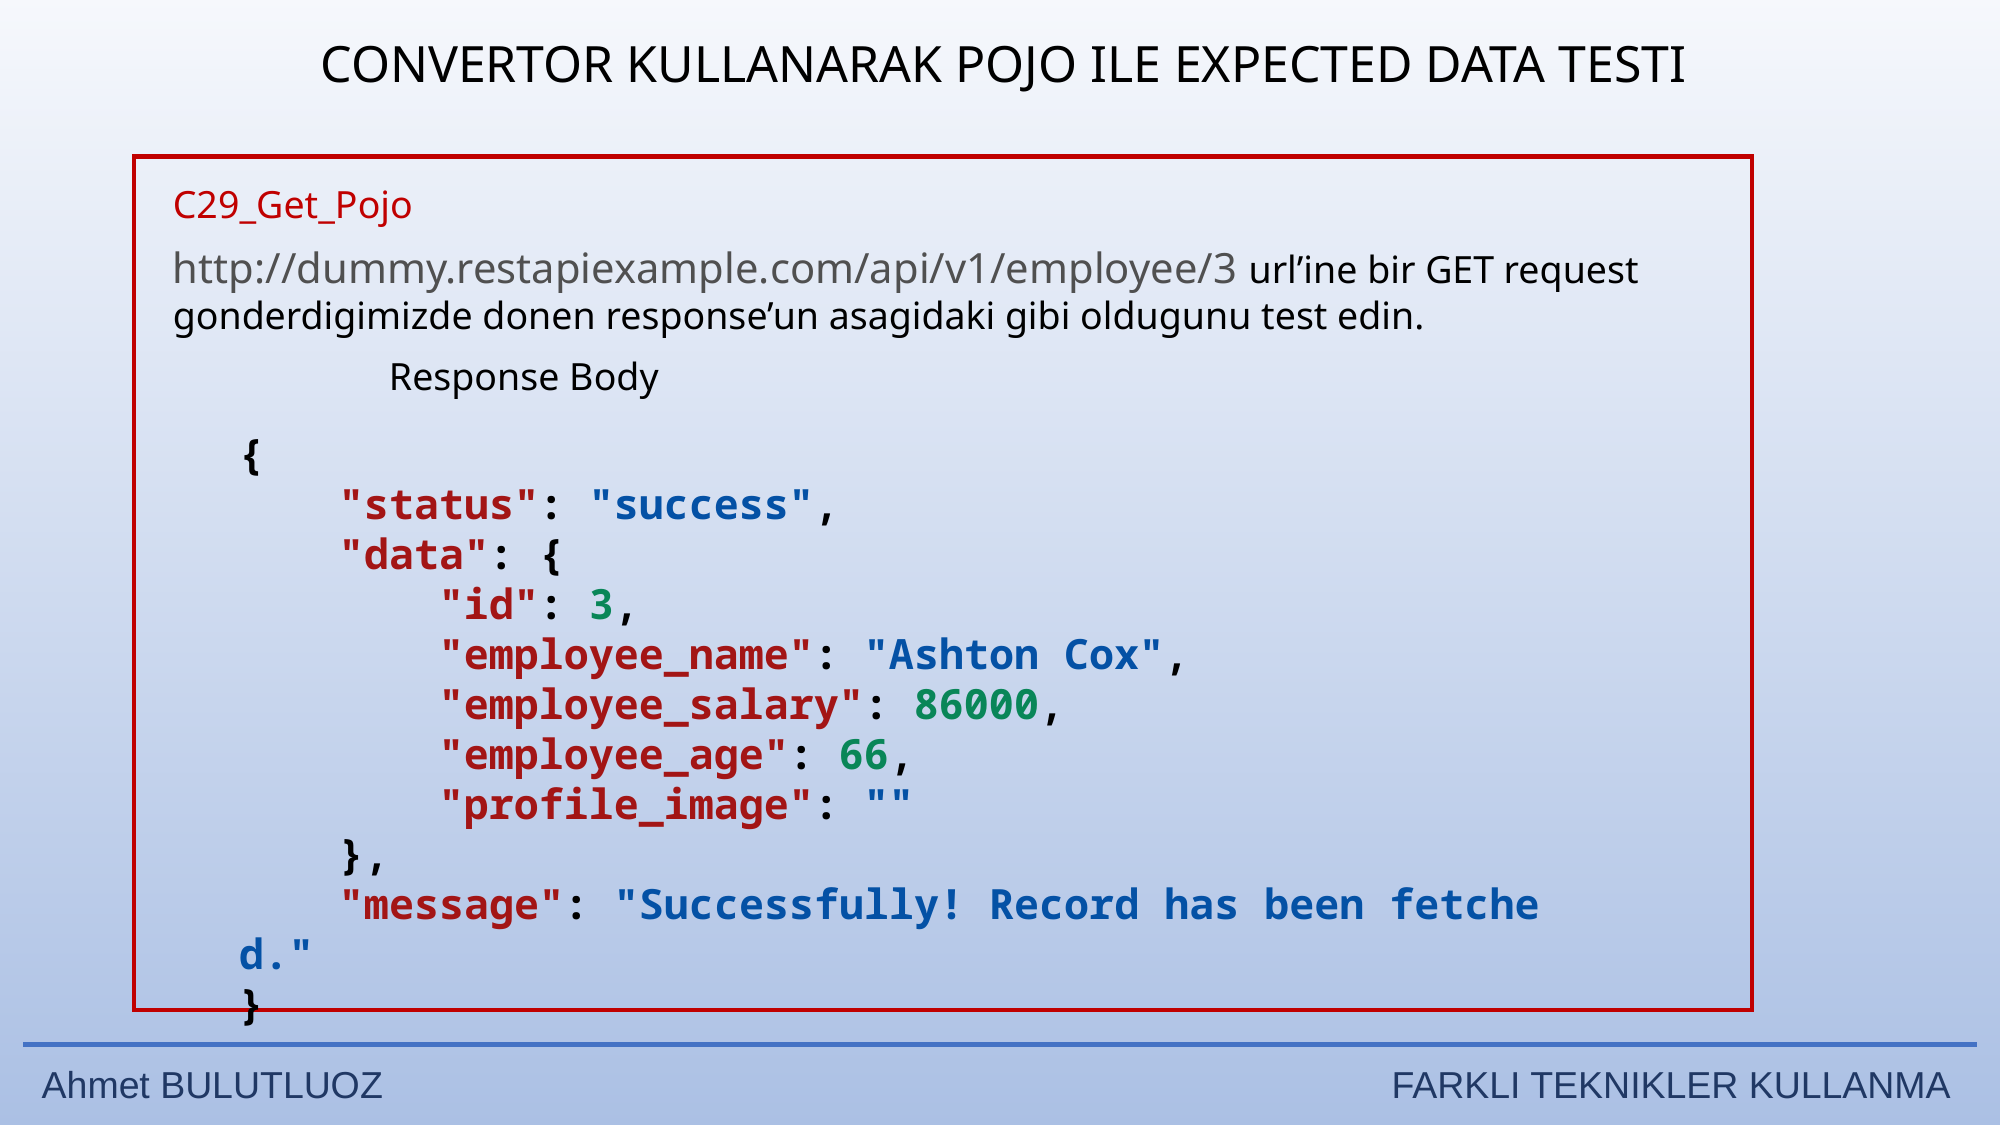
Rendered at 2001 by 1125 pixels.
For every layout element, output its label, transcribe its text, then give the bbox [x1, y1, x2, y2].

text_box [133, 156, 1752, 1011]
text_box Response Body { "status": "success", "data": { "id": 3, "employee_name": "Ashton Cox", "employee_salary": 86000, "employee_age": 66, "profile_image": "" }, "message": "Successfully! Record has been fetched." } [224, 345, 1575, 1036]
text_box CONVERTOR KULLANARAK POJO ILE EXPECTED DATA TESTI [292, 25, 1716, 101]
text_box Ahmet BULUTLUOZ FARKLI TEKNIKLER KULLANMA [26, 1053, 1981, 1114]
